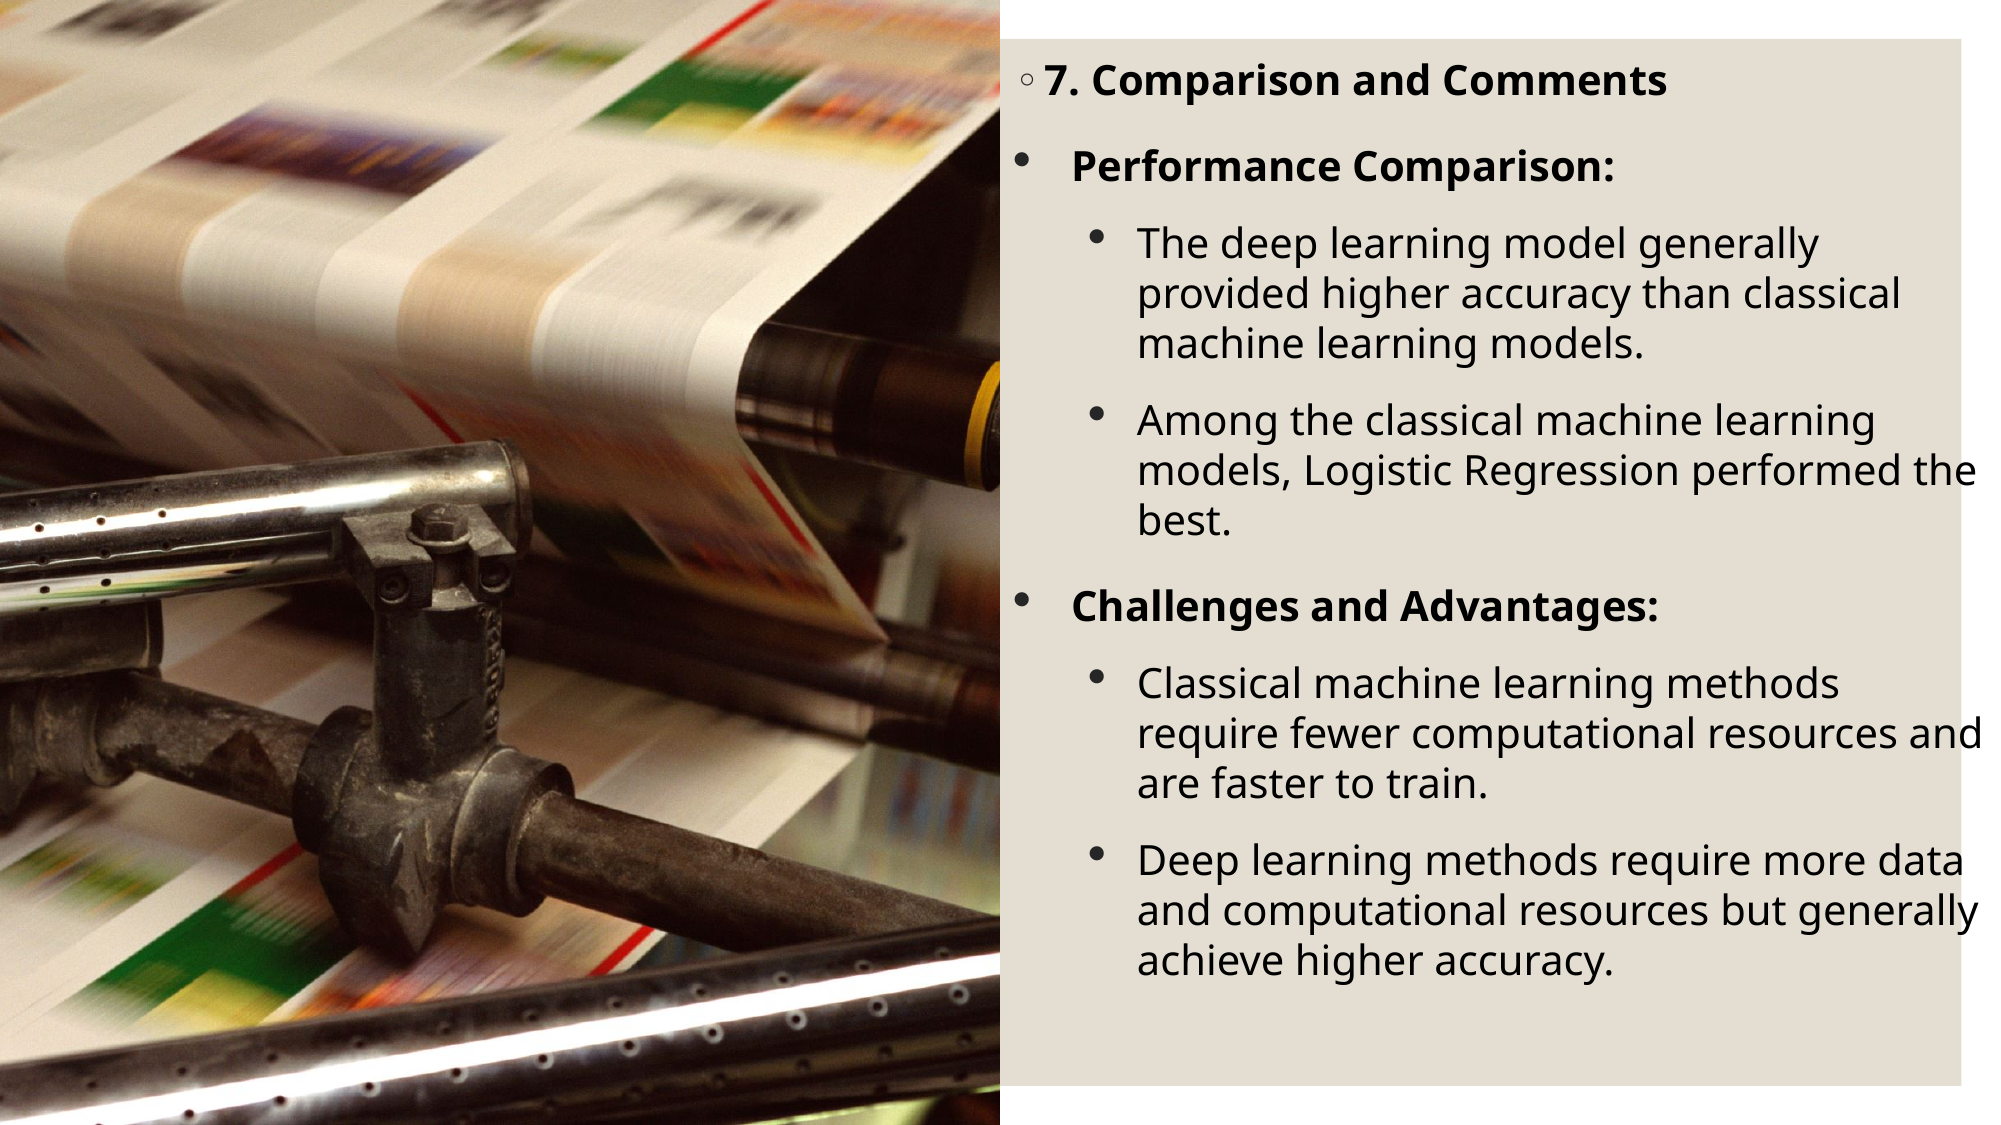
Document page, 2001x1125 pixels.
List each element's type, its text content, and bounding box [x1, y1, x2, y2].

picture [0, 0, 1000, 1125]
list 7. Comparison and Comments Performance Comparison: The deep learning model generally provided higher accuracy than classical machine learning models. Among the classical machine learning models, Logistic Regression performed the best. Challenges and Advantages: Classical machine learning methods require fewer computational resources and are faster to train. Deep learning methods require more data and computational resources but generally achieve higher accuracy. [1005, 46, 2000, 1125]
